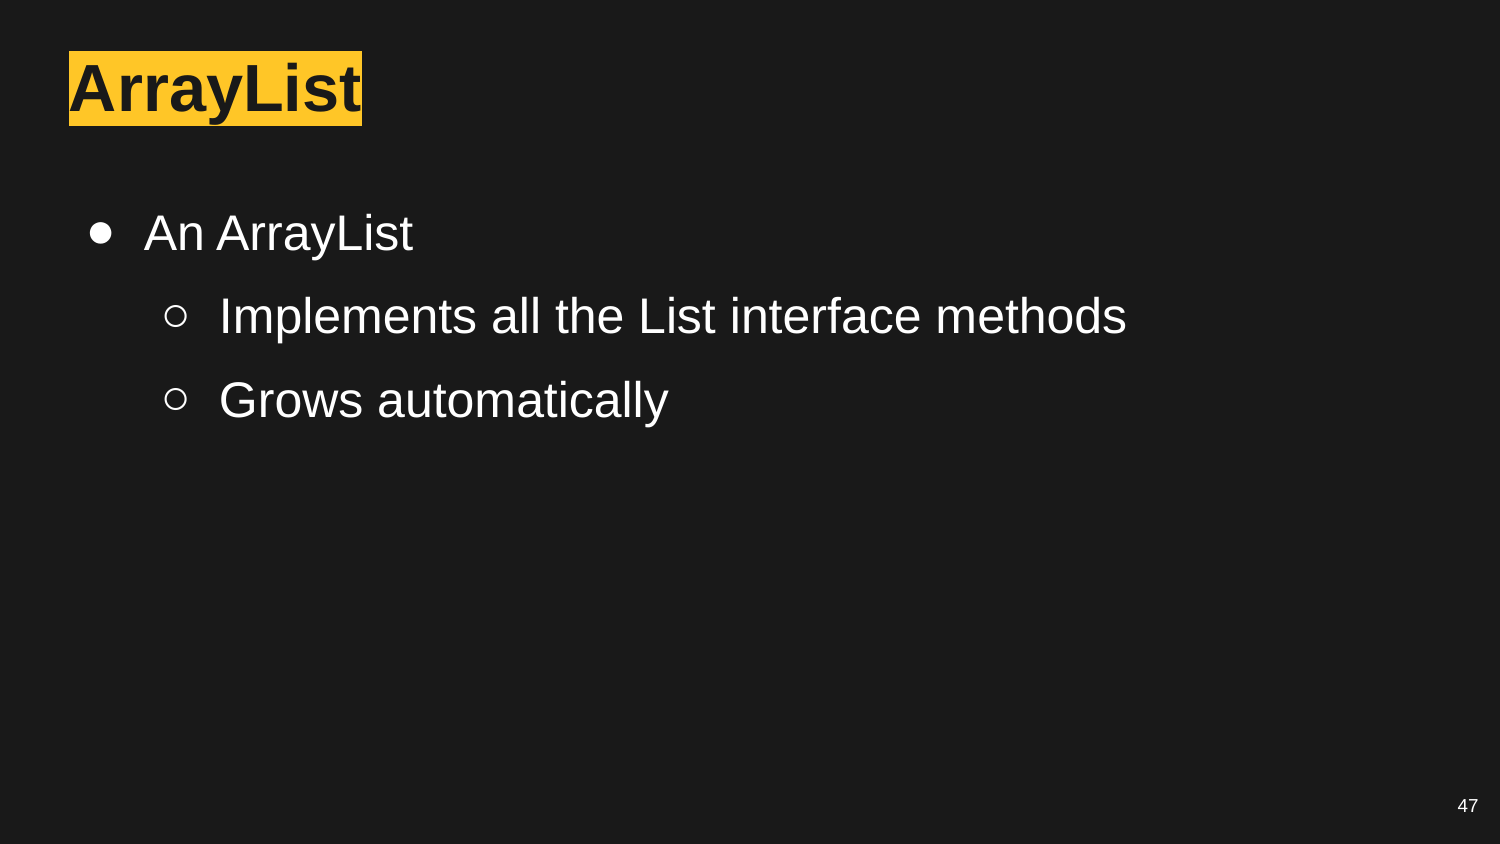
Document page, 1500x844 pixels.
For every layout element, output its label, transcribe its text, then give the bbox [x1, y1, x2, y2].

text_box An ArrayList Implements all the List interface methods Grows automatically [68, 185, 1483, 792]
title ArrayList [68, 52, 1449, 128]
slide_number 47 [1403, 779, 1494, 844]
